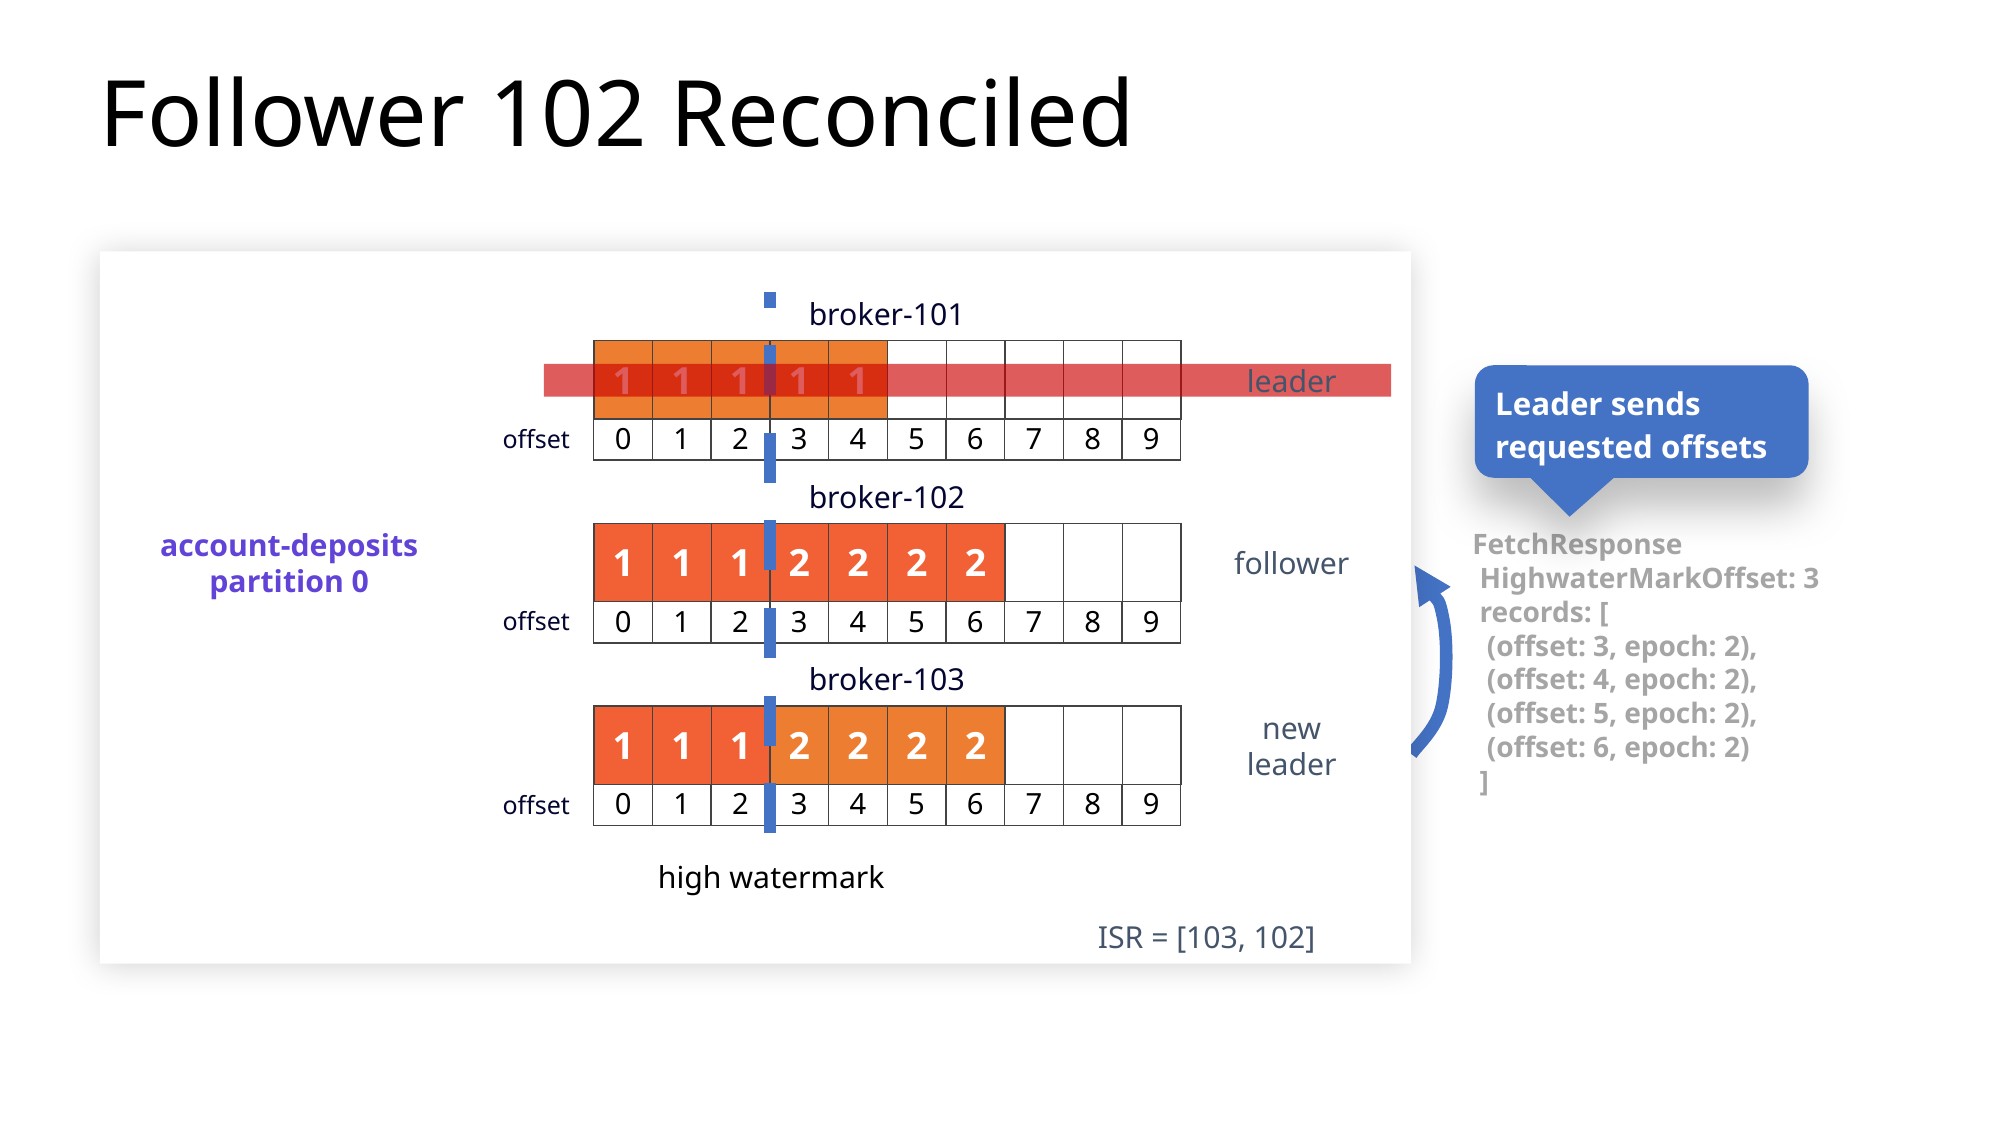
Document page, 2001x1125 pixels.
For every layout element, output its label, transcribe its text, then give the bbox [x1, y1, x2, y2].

table_header 2 [712, 420, 769, 459]
table_header 9 [1123, 785, 1180, 825]
table_header 1 [595, 707, 652, 784]
table_header 1 [653, 524, 711, 601]
table_header 4 [829, 785, 887, 825]
table_header [1064, 524, 1122, 601]
text_box broker-101 [770, 291, 1016, 336]
table_header 1 [829, 397, 887, 418]
table_header [1123, 707, 1180, 784]
table_header 0 [594, 785, 652, 825]
table_header 8 [1064, 785, 1121, 825]
table_header 4 [829, 602, 887, 642]
text_box high watermark [641, 855, 901, 899]
table_header 2 [947, 707, 1004, 784]
table_header 1 [712, 524, 769, 601]
table_header [1006, 524, 1063, 601]
table_header 8 [1064, 602, 1121, 642]
table_header 2 [712, 785, 764, 825]
table_header 3 [776, 785, 828, 825]
text_box Leader sends requested offsets [1474, 365, 1809, 517]
text_box [1424, 579, 1447, 740]
table_header [1006, 397, 1063, 418]
text_box leader [1162, 358, 1421, 402]
text_box broker-103 [757, 656, 769, 701]
table_header 1 [771, 397, 828, 418]
table_header [1064, 707, 1122, 784]
table_header [1064, 397, 1122, 418]
table_header 7 [1005, 420, 1063, 459]
table_header 1 [653, 341, 711, 363]
table_header 5 [888, 602, 945, 642]
table_header [888, 397, 946, 418]
table_header 2 [947, 524, 1004, 601]
text_box [770, 363, 1162, 397]
table_header 1 [653, 785, 710, 825]
table_header 3 [771, 420, 828, 459]
table_header 2 [771, 524, 828, 601]
table_header 1 [653, 707, 711, 784]
table_header 2 [771, 707, 828, 784]
table_header 2 [829, 707, 887, 784]
table_header 9 [1123, 420, 1180, 459]
text_box [543, 363, 769, 397]
table_header 3 [771, 602, 828, 642]
table_header 1 [653, 420, 710, 459]
table_header 1 [595, 397, 652, 418]
text_box broker-103 [770, 656, 1016, 701]
text_box broker-102 [770, 474, 1016, 519]
text_box offset [494, 781, 589, 827]
table_header [947, 397, 1004, 418]
table_header 4 [829, 420, 887, 459]
table_header 1 [595, 341, 652, 363]
table_header 1 [712, 341, 769, 363]
text_box broker-102 [757, 474, 769, 519]
text_box broker-101 [757, 291, 769, 336]
table_header [1123, 341, 1180, 363]
table_header 1 [712, 707, 769, 784]
text_box ISR = [103, 102] [1090, 911, 1397, 963]
text_box offset [494, 598, 589, 644]
table_header 2 [829, 524, 887, 601]
table_header 9 [1123, 602, 1180, 642]
table_header 5 [888, 785, 945, 825]
table_header 2 [888, 524, 946, 601]
table_header 2 [888, 707, 946, 784]
table_header [1123, 524, 1180, 601]
table_header 2 [712, 602, 769, 642]
table_header 5 [888, 420, 945, 459]
text_box offset [494, 415, 589, 461]
table_header 7 [1005, 785, 1063, 825]
text_box account-deposits partition 0 [114, 516, 465, 609]
table_header 7 [1005, 602, 1063, 642]
table_header 1 [712, 397, 769, 418]
table_header 6 [947, 420, 1004, 459]
table_header 1 [595, 524, 652, 601]
table_header [1064, 341, 1122, 363]
table_header 1 [829, 341, 887, 363]
table_header 1 [653, 397, 711, 418]
table_header [888, 341, 946, 363]
table_header 0 [594, 420, 652, 459]
table_header 1 [771, 341, 828, 363]
table_header 6 [947, 602, 1004, 642]
text_box FetchResponse HighwaterMarkOffset: 3 records: [ (offset: 3, epoch: 2), (offset: 4, epoch: 2), (offset: 5, epoch: 2), (offset: 6, epoch: 2) ] [1462, 622, 1913, 701]
table_header 1 [653, 602, 710, 642]
table_header [947, 341, 1004, 363]
title Follower 102 Reconciled [99, 57, 1801, 151]
table_header [1123, 397, 1180, 418]
table_header [1006, 341, 1063, 363]
text_box new leader [1162, 723, 1421, 767]
table_header [1006, 707, 1063, 784]
table_header 8 [1064, 420, 1121, 459]
table_header 0 [594, 602, 652, 642]
text_box follower [1162, 540, 1421, 585]
table_header 6 [947, 785, 1004, 825]
text_box [99, 251, 1411, 964]
